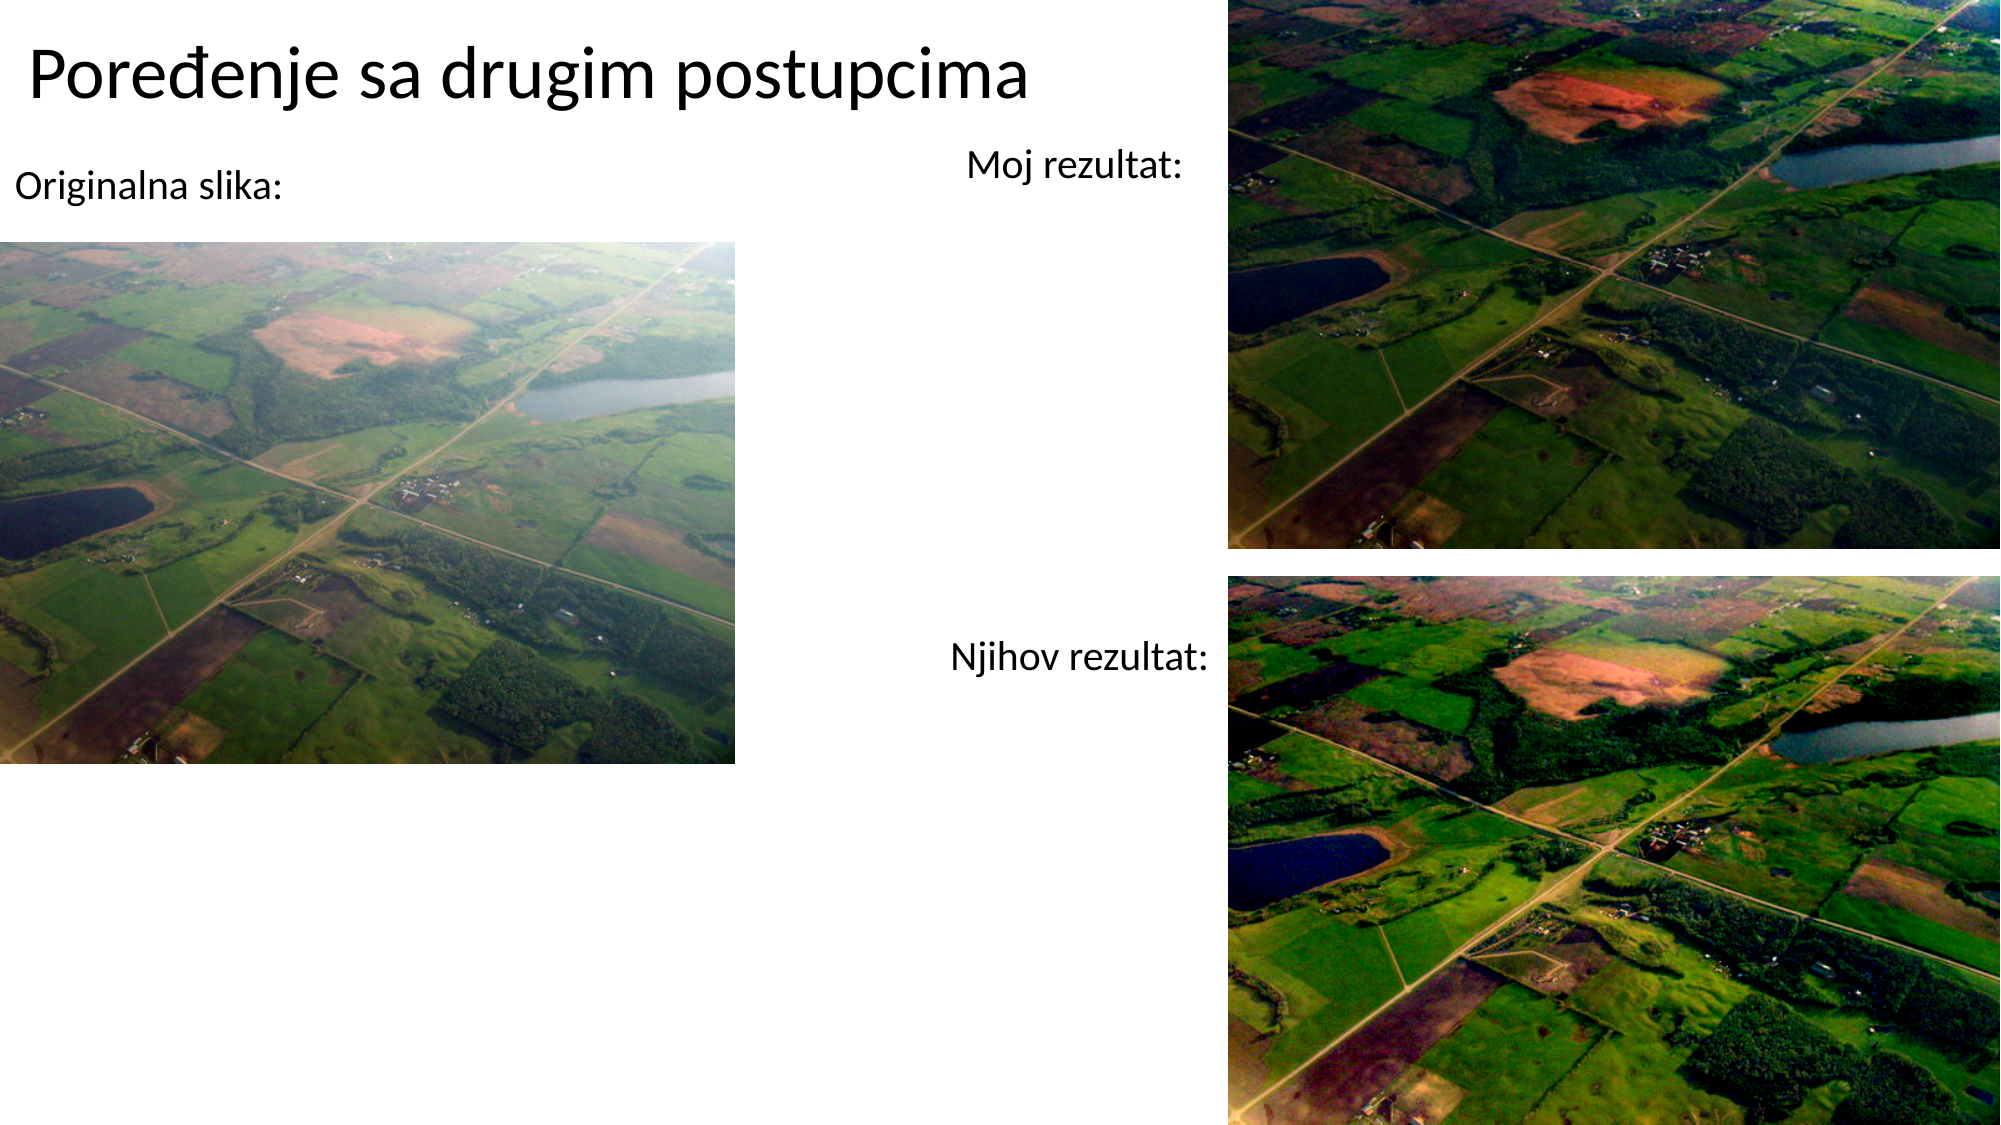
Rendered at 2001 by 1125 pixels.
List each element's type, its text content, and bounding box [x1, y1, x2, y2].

text_box Originalna slika: [0, 150, 379, 216]
picture [1228, 576, 2000, 1125]
picture [0, 241, 735, 765]
text_box Njihov rezultat: [935, 621, 1228, 687]
text_box Moj rezultat: [951, 129, 1228, 194]
text_box Poređenje sa drugim postupcima [13, 15, 1228, 121]
picture [1228, 0, 2000, 549]
